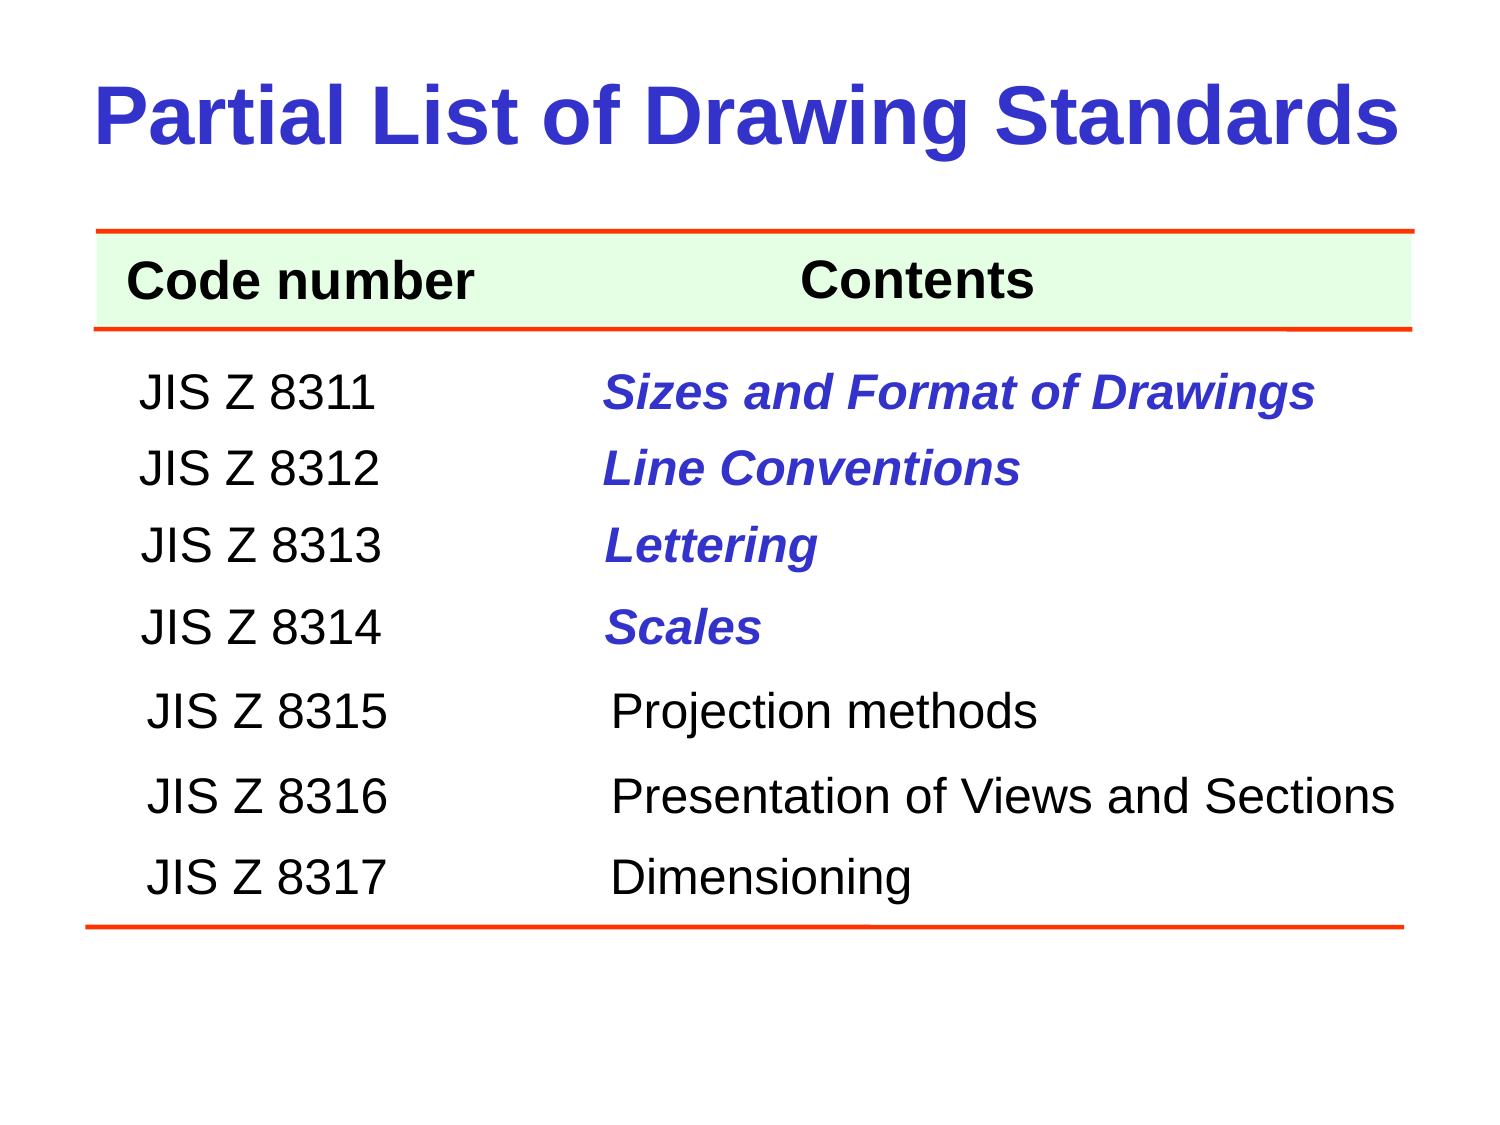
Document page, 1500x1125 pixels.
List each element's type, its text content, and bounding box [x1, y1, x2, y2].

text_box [93, 231, 1415, 330]
text_box JIS Z 8312 Line Conventions [123, 427, 1037, 503]
text_box JIS Z 8311 Sizes and Format of Drawings [124, 351, 1332, 427]
text_box JIS Z 8317 Dimensioning [131, 837, 928, 913]
text_box JIS Z 8313 Lettering [125, 505, 834, 581]
text_box Partial List of Drawing Standards [78, 53, 1418, 169]
text_box JIS Z 8315 Projection methods [131, 671, 1054, 747]
text_box JIS Z 8316 Presentation of Views and Sections [132, 755, 1412, 831]
text_box JIS Z 8314 Scales [125, 587, 778, 663]
